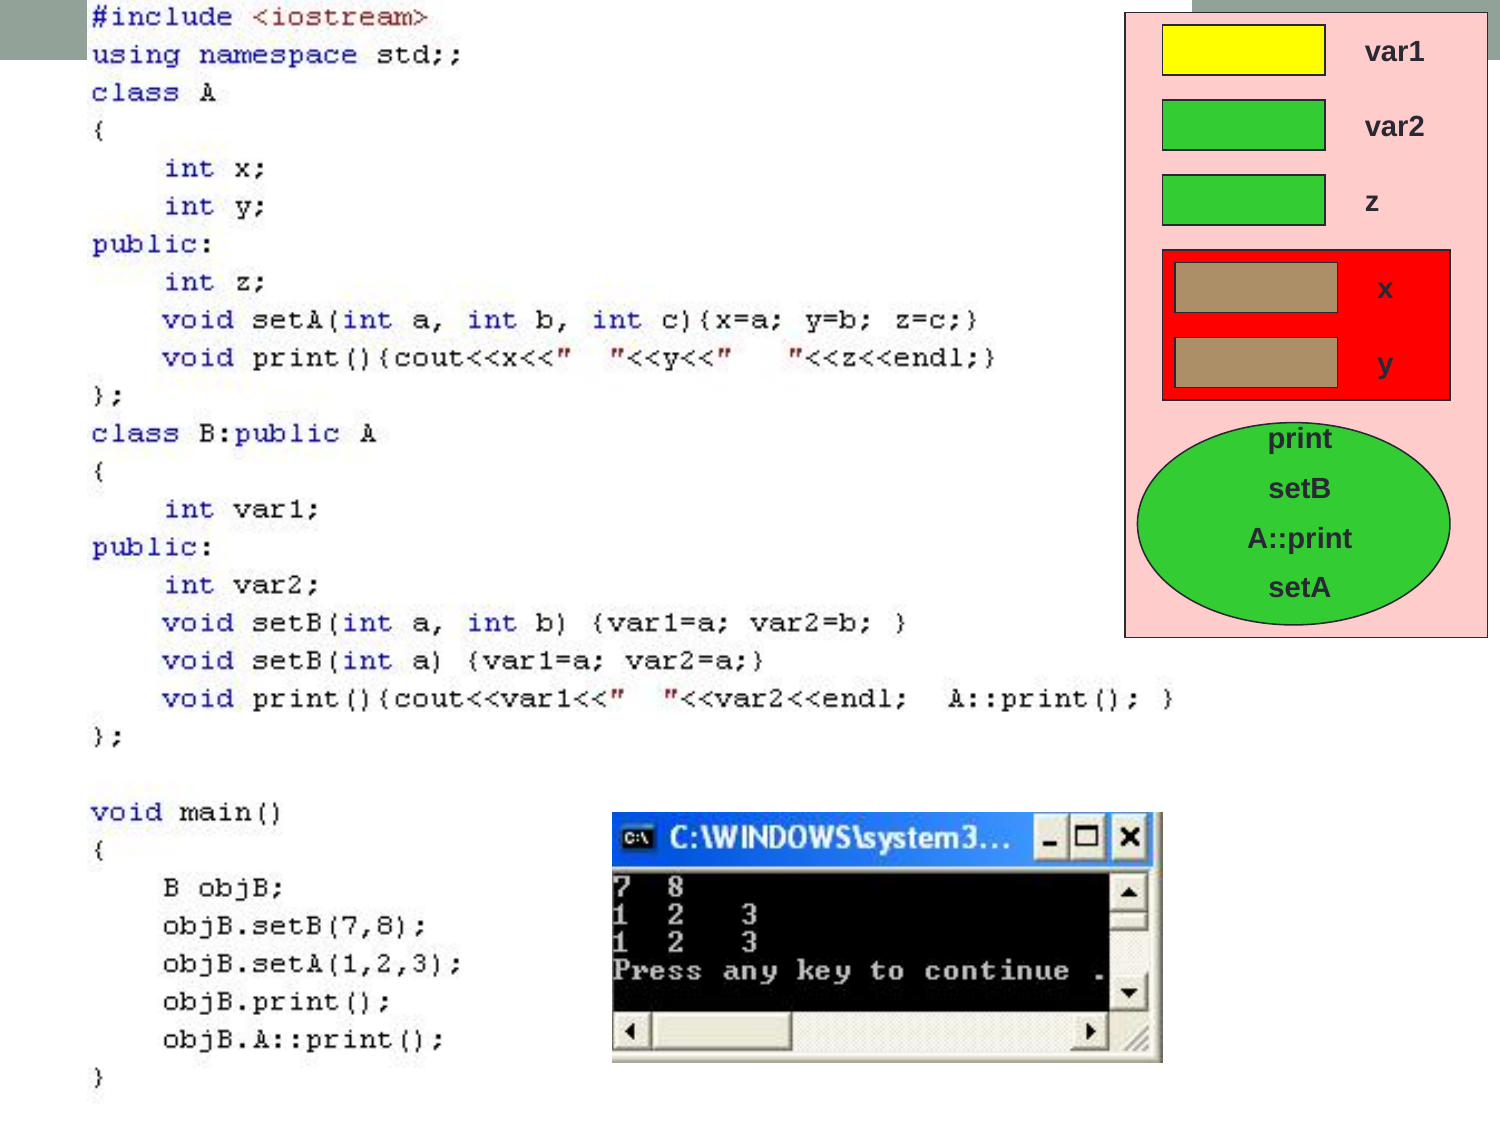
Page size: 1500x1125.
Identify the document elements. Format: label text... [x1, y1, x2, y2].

text_box [1198, 12, 1488, 638]
text_box [1198, 99, 1325, 150]
text_box var1 [1350, 24, 1450, 75]
text_box z [1350, 174, 1450, 225]
text_box [1198, 174, 1325, 225]
text_box var2 [1350, 99, 1450, 150]
text_box x [1362, 262, 1438, 313]
text_box [1198, 24, 1325, 75]
text_box [1198, 262, 1338, 313]
text_box [1198, 433, 1373, 625]
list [612, 812, 1163, 1063]
text_box y [1362, 337, 1438, 388]
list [87, 0, 1192, 1113]
text_box [1198, 337, 1338, 388]
text_box print setB A::print setA [1224, 412, 1375, 611]
text_box [1375, 437, 1450, 611]
text_box [1198, 249, 1450, 400]
